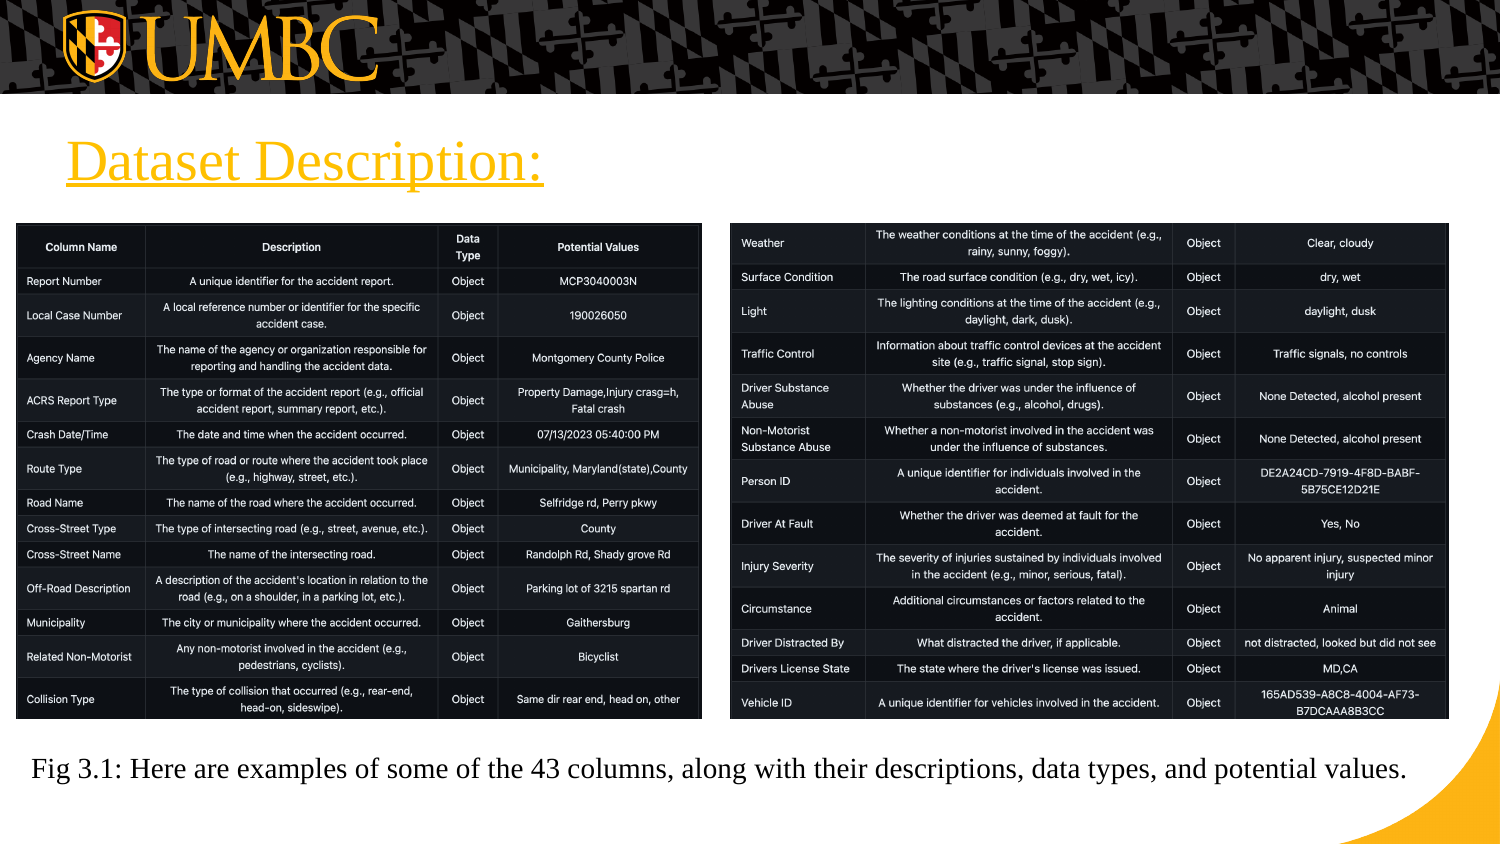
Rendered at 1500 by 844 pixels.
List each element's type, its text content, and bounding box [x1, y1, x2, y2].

picture [730, 223, 1500, 844]
title Dataset Description: [51, 106, 1449, 201]
picture [0, 0, 1500, 94]
picture [16, 223, 702, 720]
text_box Fig 3.1: Here are examples of some of the 43 columns, along with their descriptions, data types, and potential values. [16, 742, 1435, 793]
